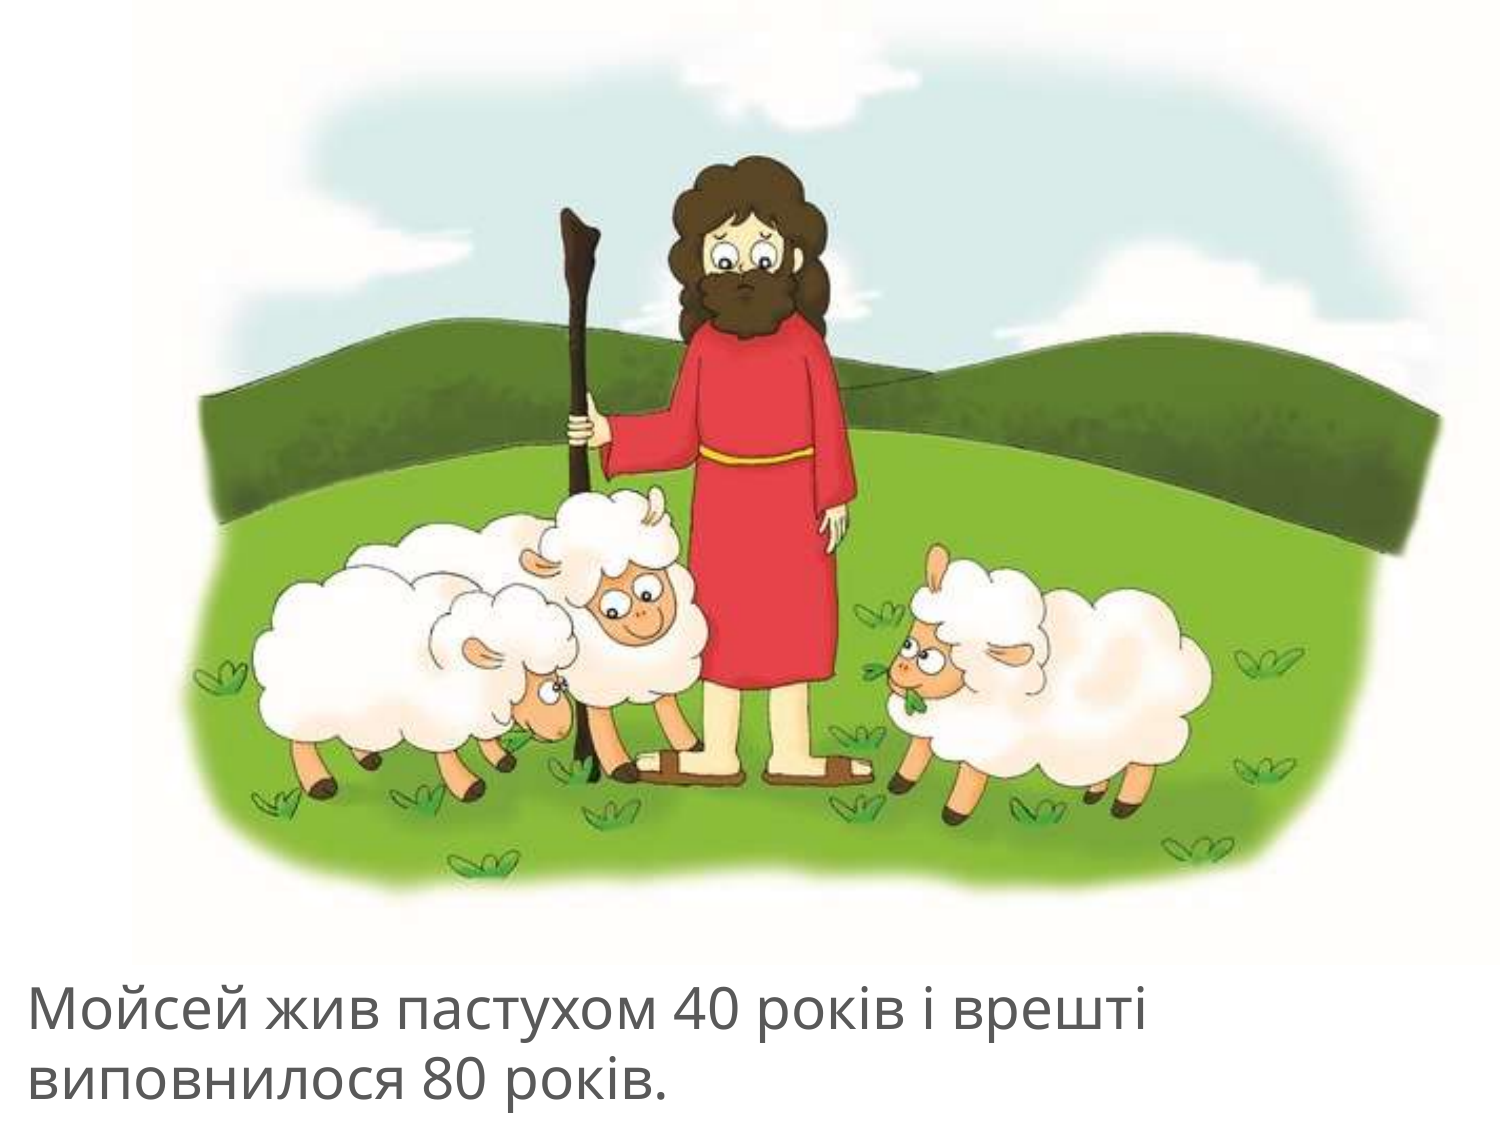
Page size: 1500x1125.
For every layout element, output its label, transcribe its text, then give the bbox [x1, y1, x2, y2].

picture [132, 0, 1500, 965]
text_box Мойсей жив пастухом 40 років і врешті виповнилося 80 років. [11, 964, 1498, 1119]
